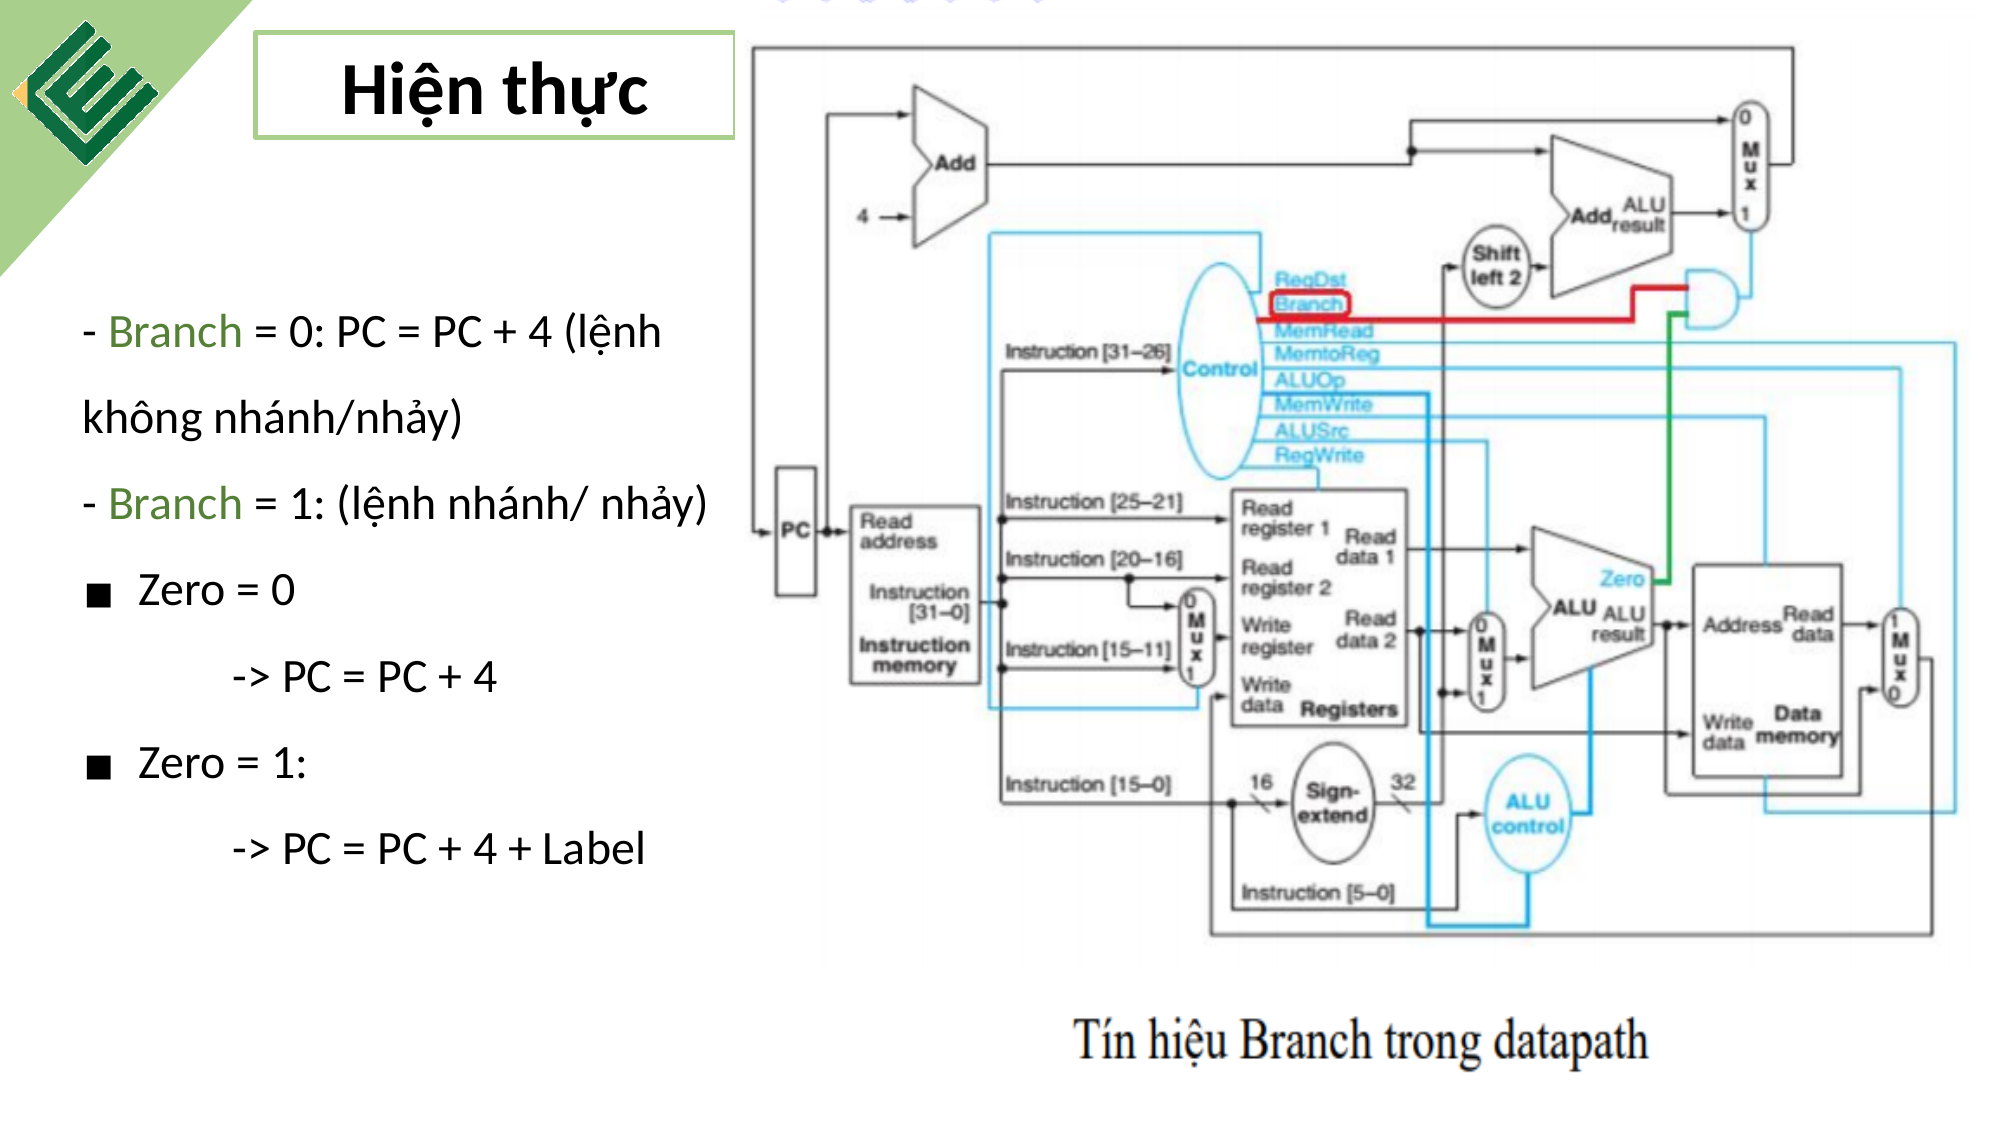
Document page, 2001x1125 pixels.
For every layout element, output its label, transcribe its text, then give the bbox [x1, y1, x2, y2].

text_box Hiện thực [260, 32, 730, 138]
picture [735, 0, 1980, 1125]
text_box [0, 0, 256, 280]
text_box - Branch = 0: PC = PC + 4 (lệnh không nhánh/nhảy) - Branch = 1: (lệnh nhánh/ nhảy) Zero = 0 -> PC = PC + 4 Zero = 1: -> PC = PC + 4 + Label [67, 263, 730, 968]
